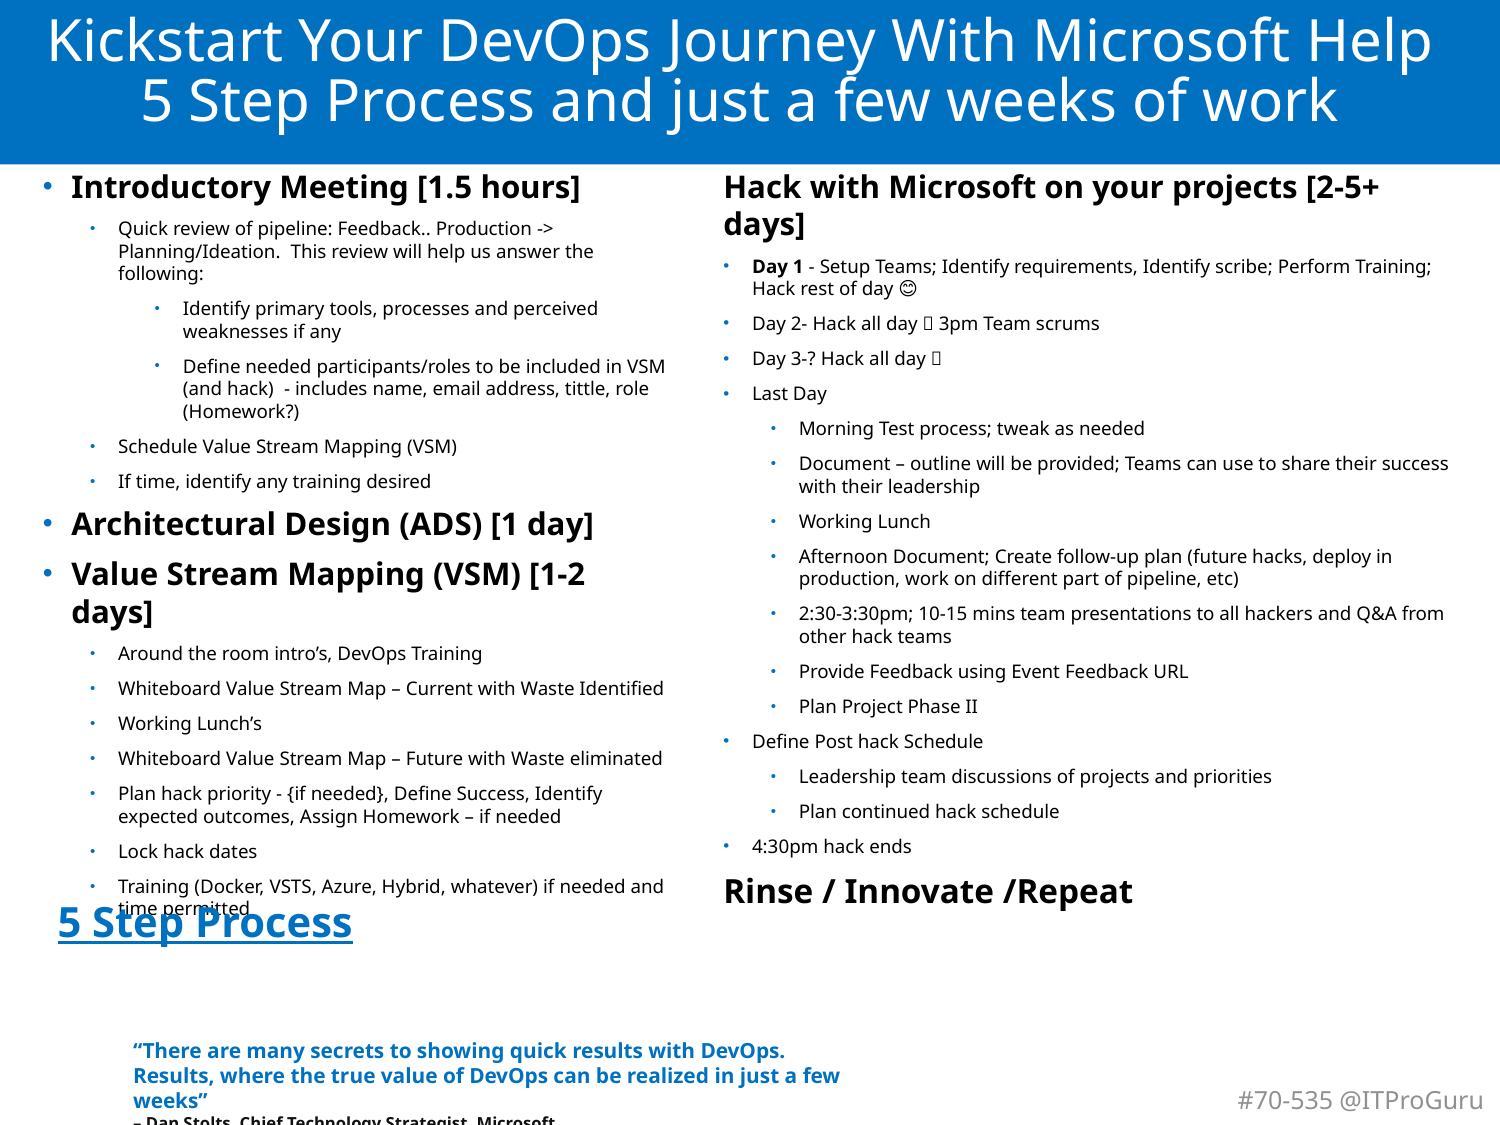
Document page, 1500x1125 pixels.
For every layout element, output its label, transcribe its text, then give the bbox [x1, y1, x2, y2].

text_box 5 Step Process [42, 888, 670, 954]
list Hack with Microsoft on your projects [2-5+ days] Day 1 - Setup Teams; Identify requirements, Identify scribe; Perform Training; Hack rest of day 😊 Day 2- Hack all day  3pm Team scrums Day 3-? Hack all day  Last Day Morning Test process; tweak as needed Document – outline will be provided; Teams can use to share their success with their leadership Working Lunch Afternoon Document; Create follow-up plan (future hacks, deploy in production, work on different part of pipeline, etc) 2:30-3:30pm; 10-15 mins team presentations to all hackers and Q&A from other hack teams Provide Feedback using Event Feedback URL Plan Project Phase II Define Post hack Schedule Leadership team discussions of projects and priorities Plan continued hack schedule 4:30pm hack ends Rinse / Innovate /Repeat [723, 166, 1472, 887]
title Kickstart Your DevOps Journey With Microsoft Help 5 Step Process and just a few weeks of work [22, 0, 1472, 148]
text_box “There are many secrets to showing quick results with DevOps. Results, where the true value of DevOps can be realized in just a few weeks” – Dan Stolts, Chief Technology Strategist, Microsoft [118, 1030, 869, 1125]
list Introductory Meeting [1.5 hours] Quick review of pipeline: Feedback.. Production -> Planning/Ideation. This review will help us answer the following: Identify primary tools, processes and perceived weaknesses if any Define needed participants/roles to be included in VSM (and hack) - includes name, email address, tittle, role (Homework?). Schedule Value Stream Mapping (VSM) If time, identify any training desired Architectural Design (ADS) [1 day] Value Stream Mapping (VSM) [1-2 days] Around the room intro’s, DevOps Training Whiteboard Value Stream Map – Current with Waste Identified Working Lunch’s Whiteboard Value Stream Map – Future with Waste eliminated Plan hack priority - {if needed}, Define Success, Identify expected outcomes, Assign Homework – if needed Lock hack dates Training (Docker, VSTS, Azure, Hybrid, whatever) if needed and time permitted [42, 166, 667, 887]
